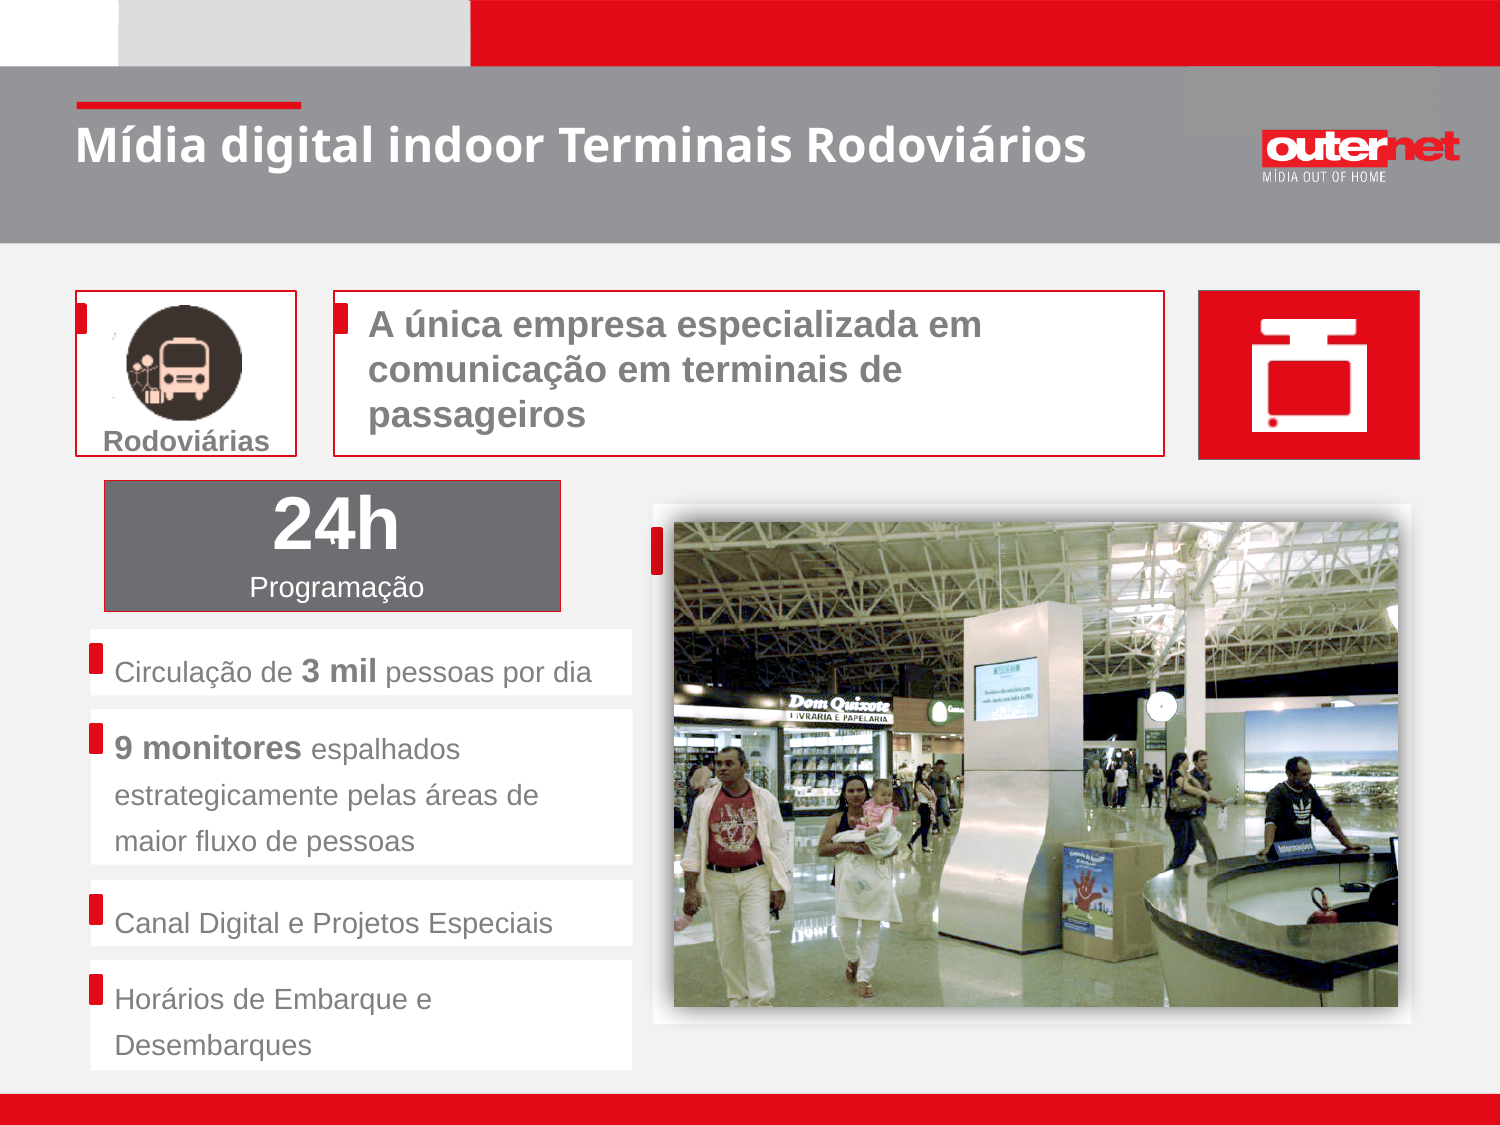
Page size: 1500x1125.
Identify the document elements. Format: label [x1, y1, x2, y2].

text_box [73, 290, 1421, 1071]
picture [0, 67, 1500, 243]
text_box [59, 101, 1436, 181]
